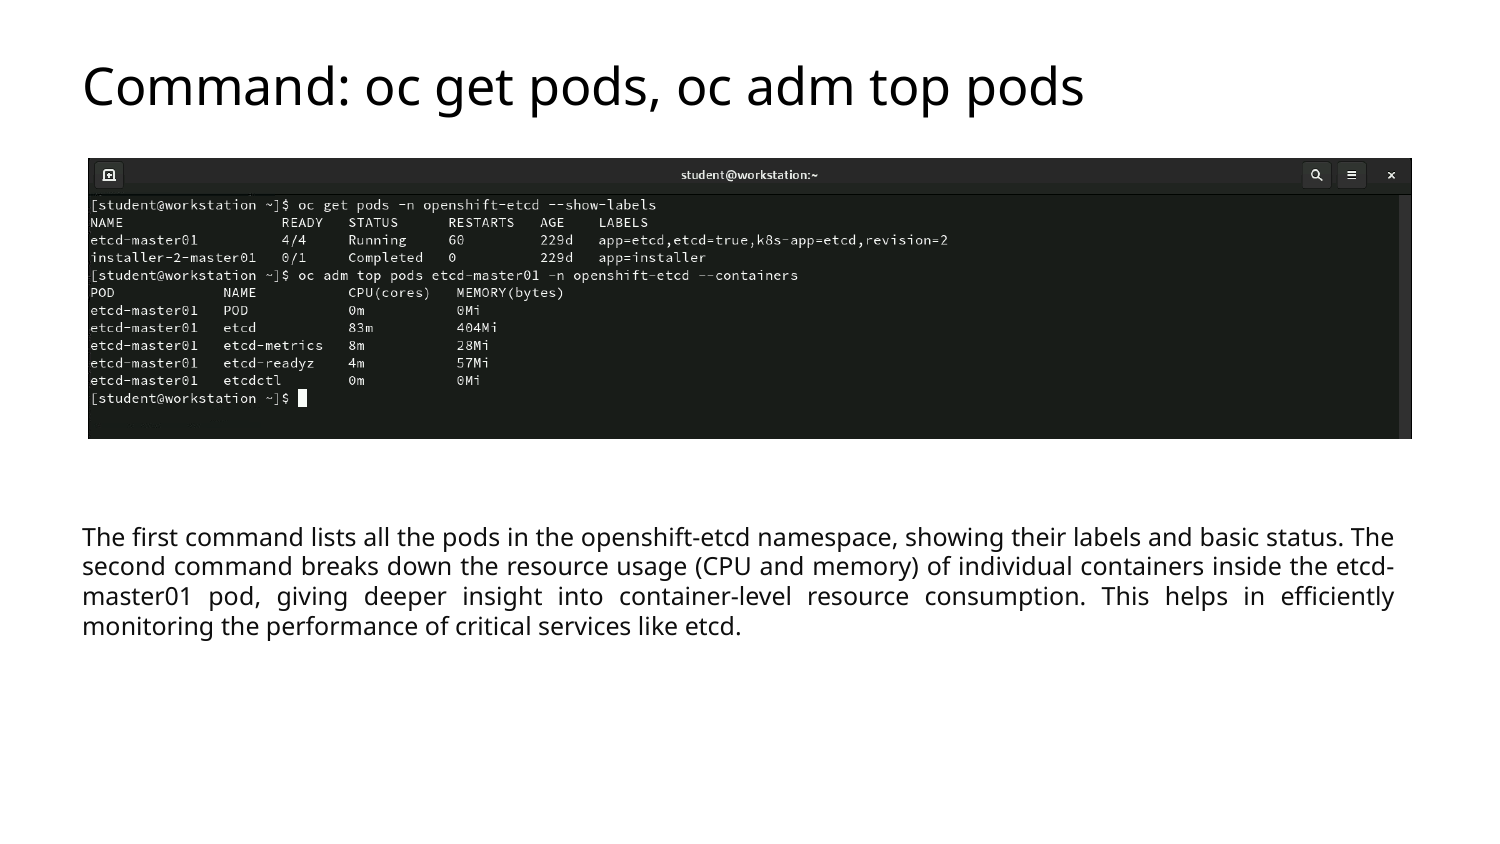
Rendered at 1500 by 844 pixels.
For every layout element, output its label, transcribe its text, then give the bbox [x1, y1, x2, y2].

picture [88, 158, 1412, 439]
title Command: oc get pods, oc adm top pods [67, 38, 1455, 187]
text_box The first command lists all the pods in the openshift-etcd namespace, showing their labels and basic status. The second command breaks down the resource usage (CPU and memory) of individual containers inside the etcd-master01 pod, giving deeper insight into container-level resource consumption. This helps in efficiently monitoring the performance of critical services like etcd. [67, 513, 1412, 679]
